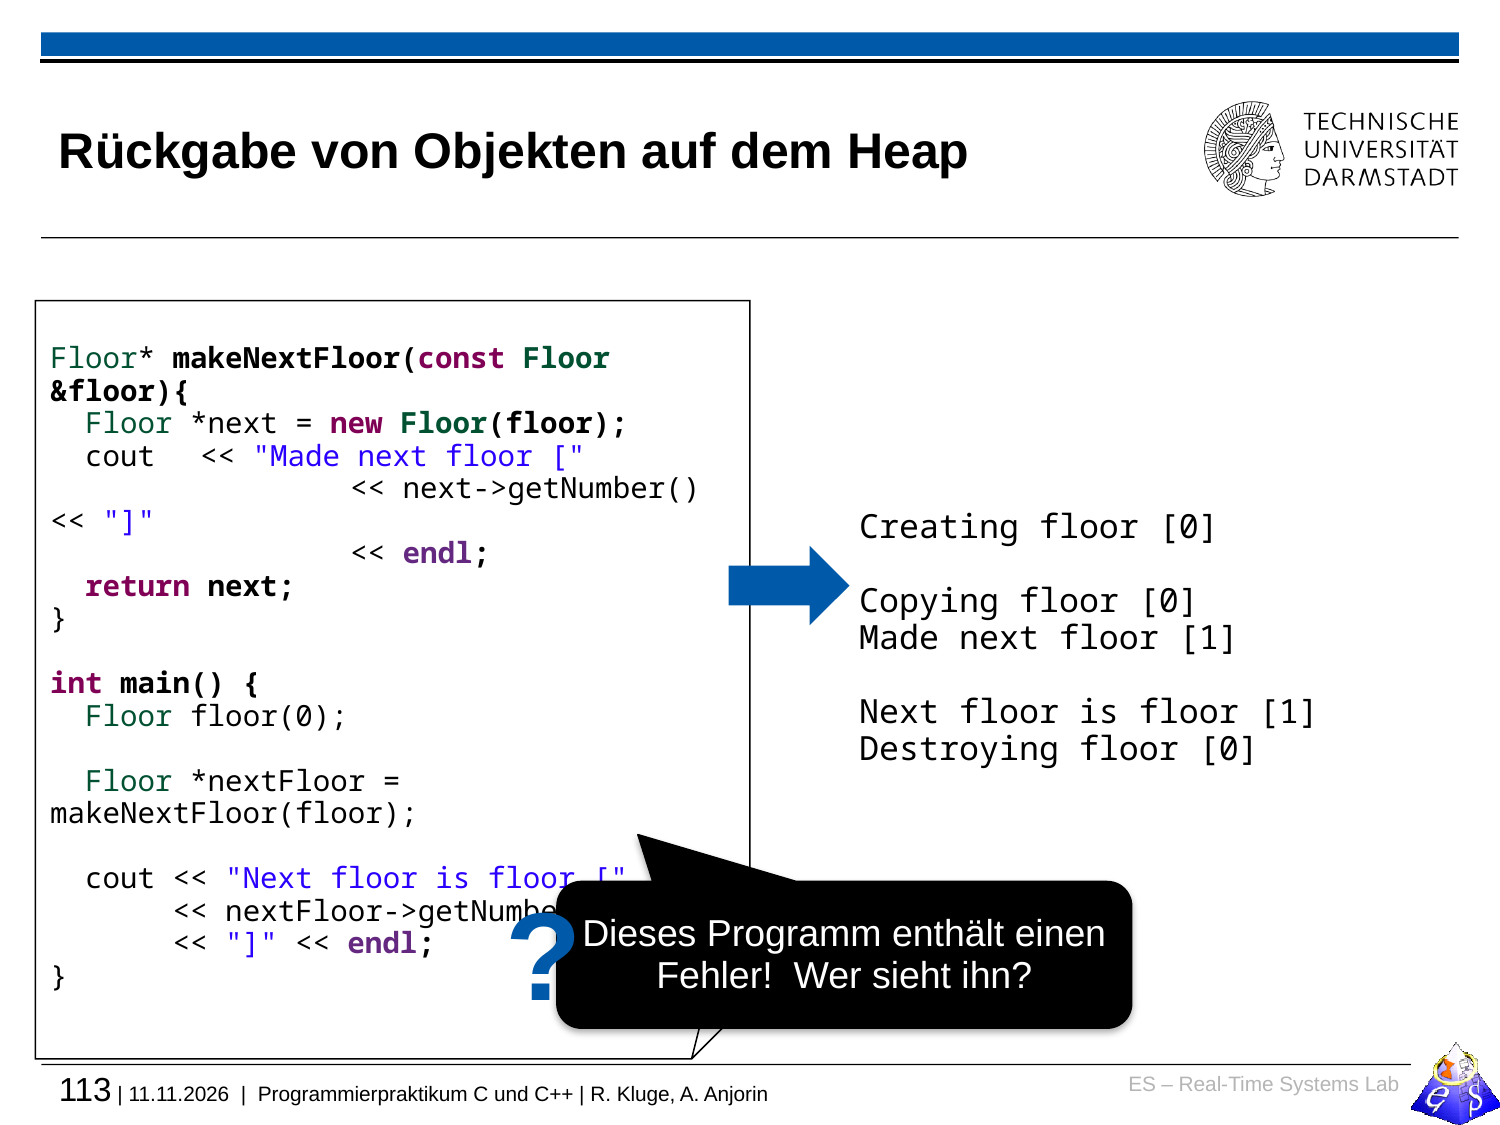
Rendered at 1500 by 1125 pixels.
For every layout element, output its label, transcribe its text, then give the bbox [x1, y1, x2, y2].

text_box Creating floor [0] Copying floor [0] Made next floor [1] Next floor is floor [1] Destroying floor [0] [844, 501, 1376, 776]
title Rückgabe von Objekten auf dem Heap [58, 80, 1187, 218]
picture [1187, 84, 1483, 214]
text_box ? [490, 881, 529, 1036]
text_box [728, 545, 844, 626]
picture [1411, 1041, 1500, 1125]
text_box Dieses Programm enthält einen Fehler! Wer sieht ihn? [556, 833, 1133, 1029]
text_box Floor* makeNextFloor(const Floor &floor){ Floor *next = new Floor(floor); cout << "Made next floor [" << next->getNumber() << "]" << endl; return next; } int main() { Floor floor(0); Floor *nextFloor = makeNextFloor(floor); cout << "Next floor is floor [" << nextFloor->getNumber() << "]" << endl; } [35, 300, 750, 1059]
